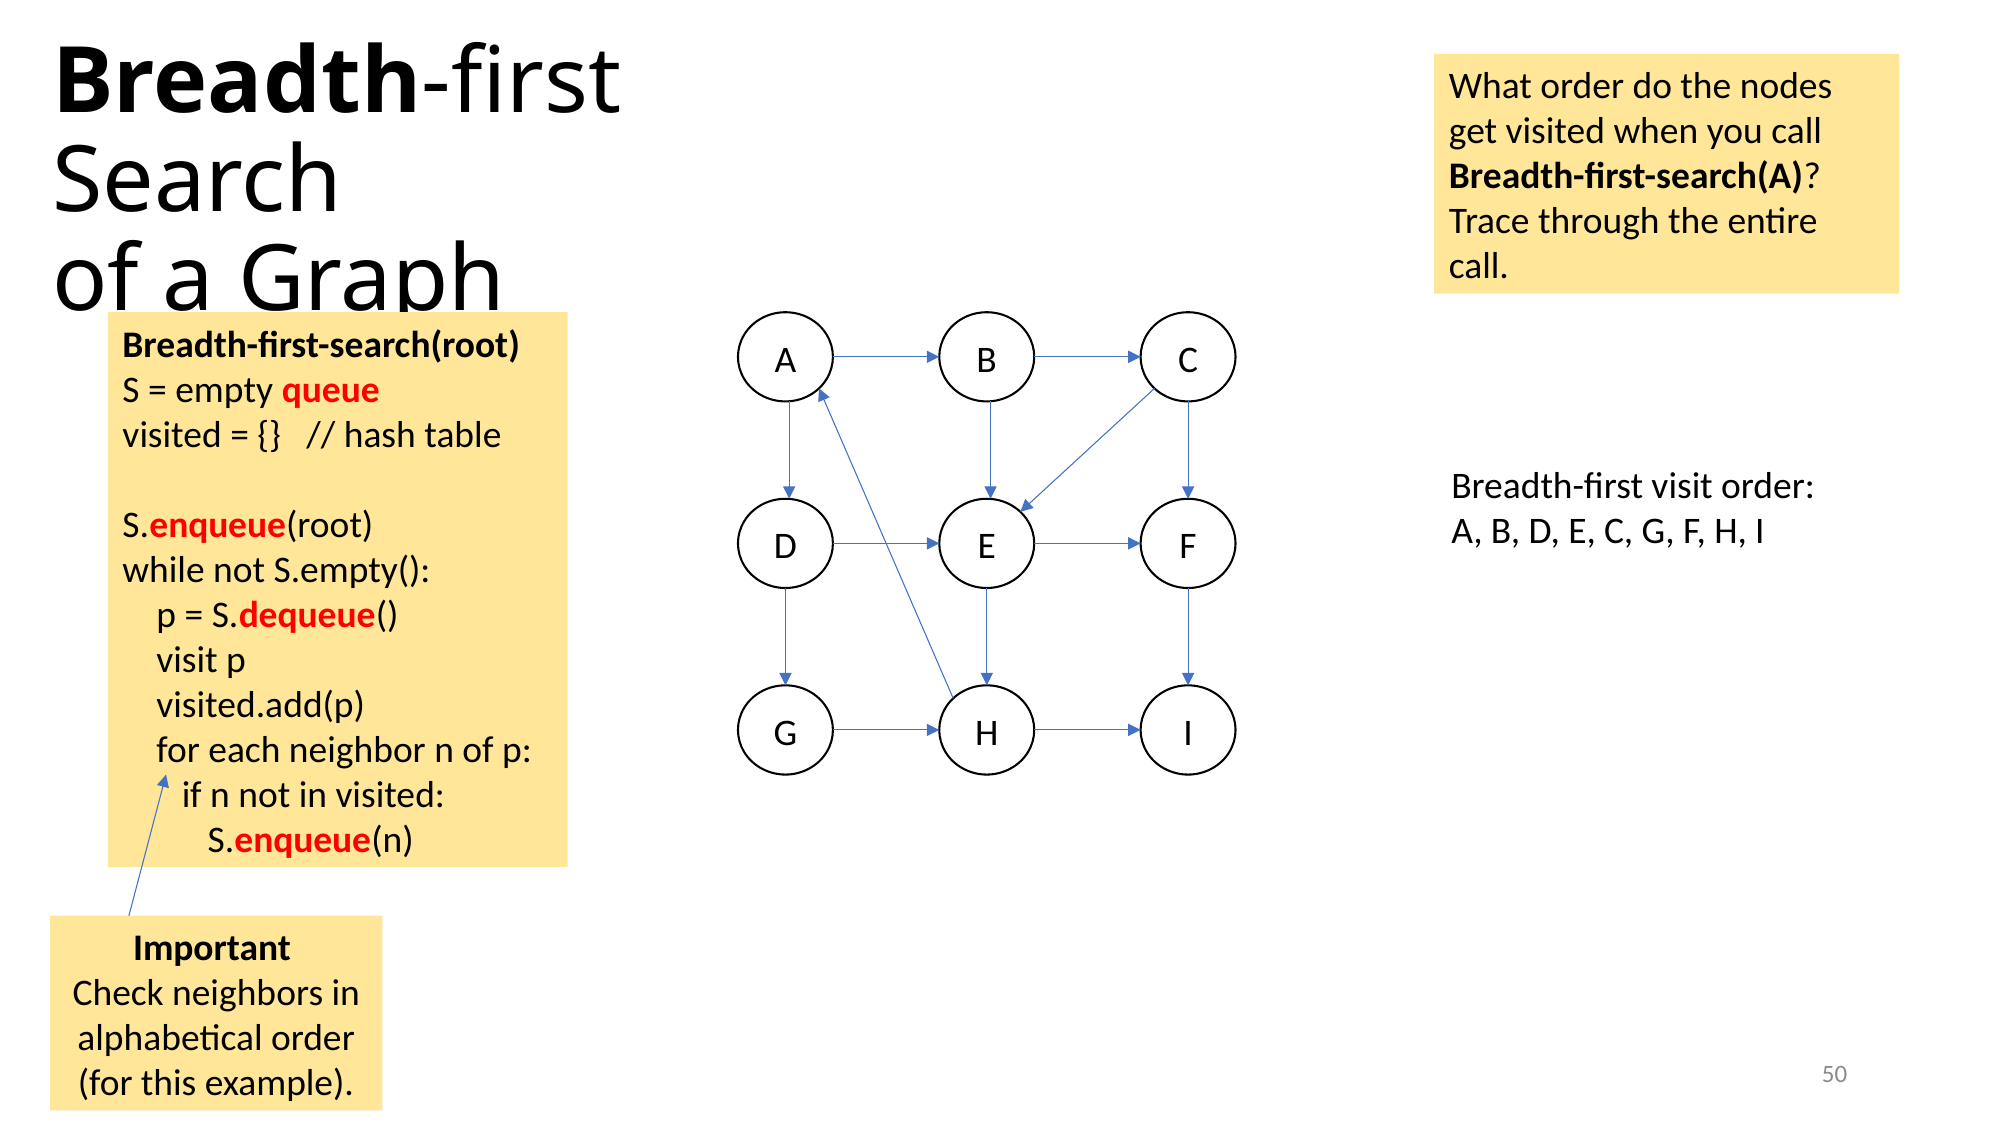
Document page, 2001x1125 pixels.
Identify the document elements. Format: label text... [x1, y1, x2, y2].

text_box What order do the nodes get visited when you call Breadth-first-search(A)? Trace through the entire call. [1434, 53, 1900, 294]
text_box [737, 312, 833, 402]
text_box Breadth-first Search of a Graph [37, 26, 850, 244]
slide_number 50 [1412, 1042, 1863, 1103]
text_box Breadth-first visit order: A, B, D, E, C, G, F, H, I [1436, 453, 1831, 559]
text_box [1140, 312, 1236, 402]
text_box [819, 388, 954, 699]
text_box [939, 312, 1035, 402]
text_box Important Check neighbors in alphabetical order (for this example). [50, 915, 383, 1111]
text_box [1020, 388, 1155, 512]
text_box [954, 498, 1035, 588]
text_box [1140, 685, 1236, 775]
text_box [737, 498, 819, 588]
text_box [737, 685, 833, 775]
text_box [939, 685, 1035, 775]
text_box Breadth-first-search(root) S = empty queue visited = {} // hash table S.enqueue(root) while not S.empty(): p = S.dequeue() visit p visited.add(p) for each neighbor n of p: if n not in visited: S.enqueue(n) [107, 312, 568, 867]
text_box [1140, 498, 1236, 588]
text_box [128, 774, 167, 916]
